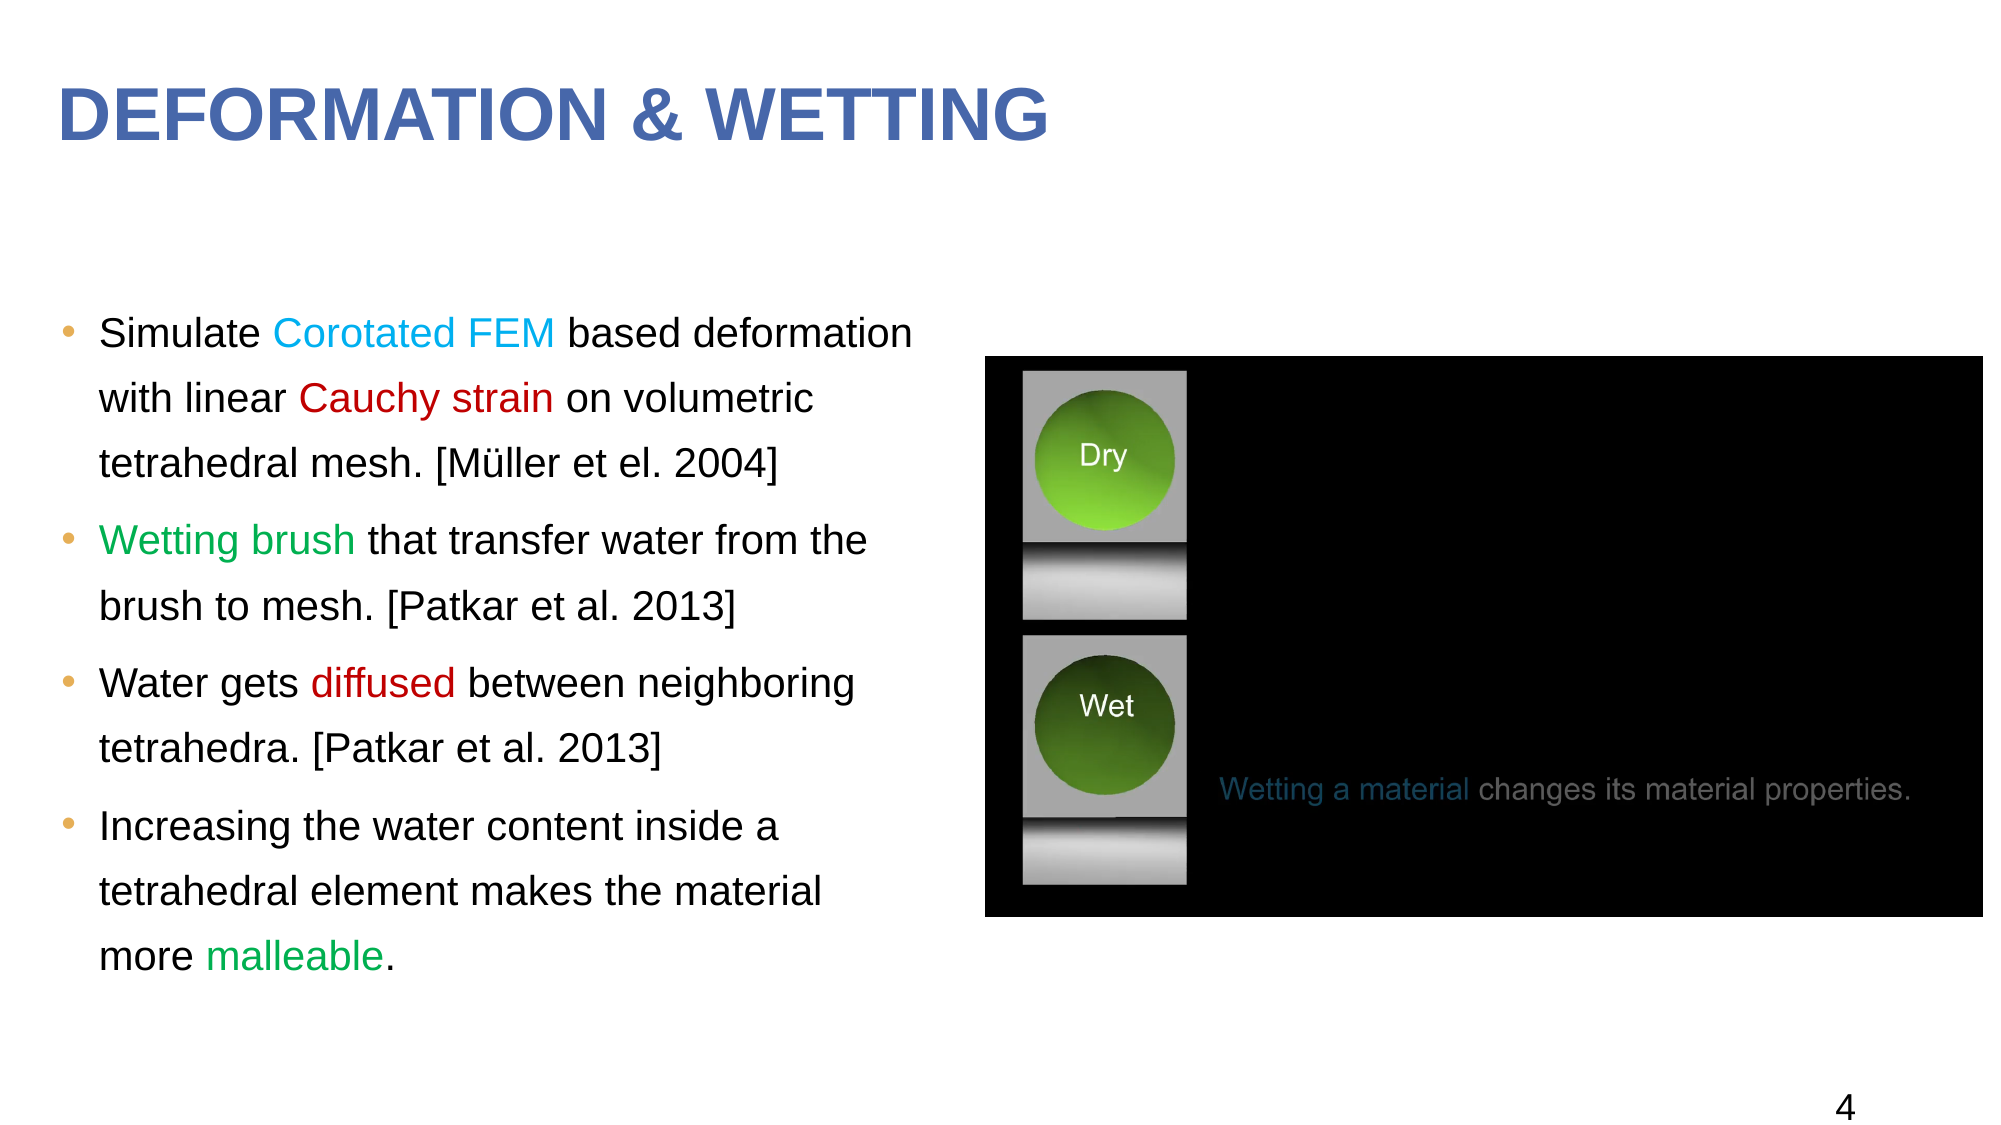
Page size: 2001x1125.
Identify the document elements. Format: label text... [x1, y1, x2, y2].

title Deformation & Wetting [46, 58, 1922, 162]
text_box 4 [1820, 1075, 1931, 1125]
list Simulate Corotated FEM based deformation with linear Cauchy strain on volumetric tetrahedral mesh. [Müller et el. 2004] Wetting brush that transfer water from the brush to mesh. [Patkar et al. 2013] Water gets diffused between neighboring tetrahedra. [Patkar et al. 2013] Increasing the water content inside a tetrahedral element makes the material more malleable. [46, 283, 964, 990]
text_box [984, 355, 1983, 918]
